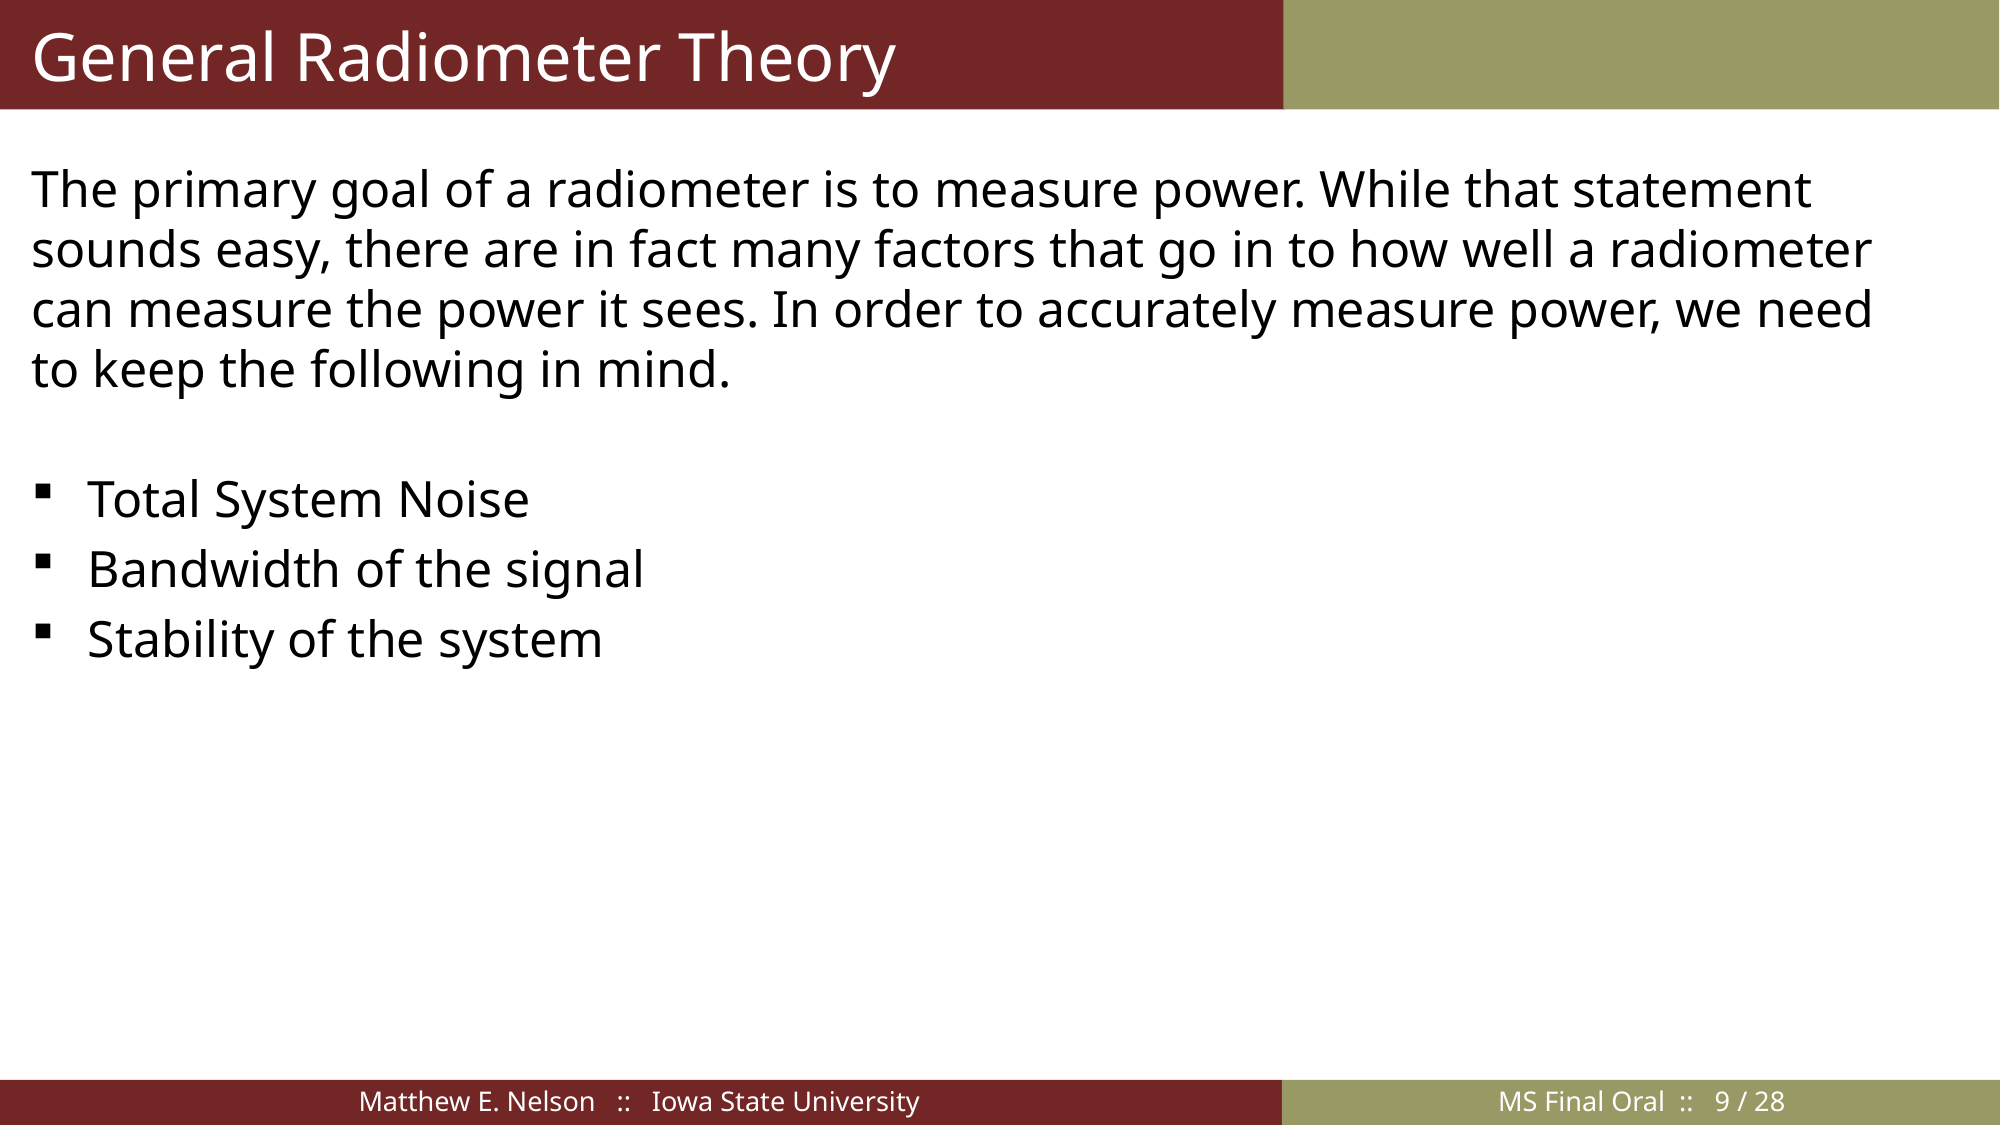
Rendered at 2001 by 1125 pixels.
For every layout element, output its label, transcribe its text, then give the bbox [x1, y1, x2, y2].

title General Radiometer Theory [16, 0, 1284, 110]
list The primary goal of a radiometer is to measure power. While that statement sounds easy, there are in fact many factors that go in to how well a radiometer can measure the power it sees. In order to accurately measure power, we need to keep the following in mind. Total System Noise Bandwidth of the signal Stability of the system [16, 149, 1950, 1063]
